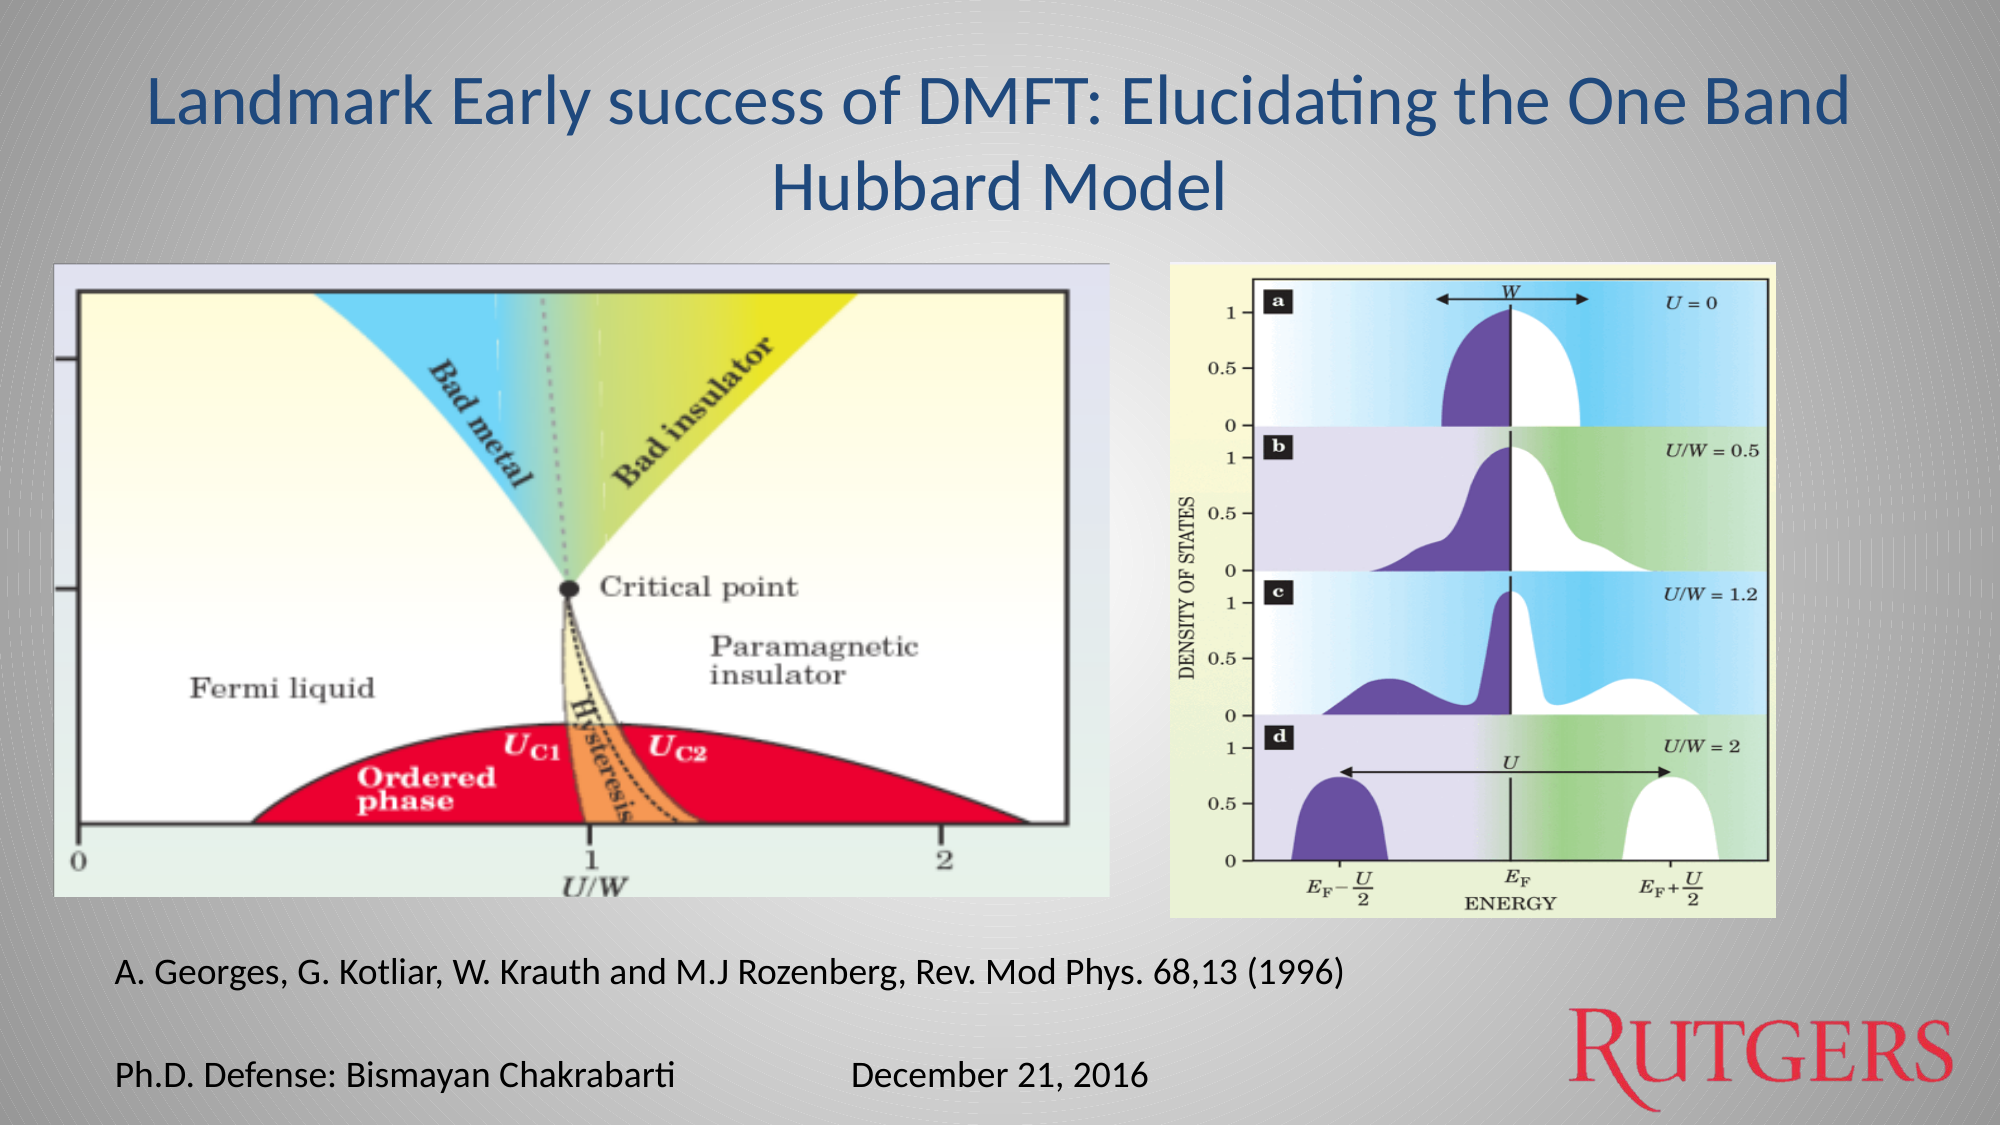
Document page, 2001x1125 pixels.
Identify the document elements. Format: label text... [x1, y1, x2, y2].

text_box A. Georges, G. Kotliar, W. Krauth and M.J Rozenberg, Rev. Mod Phys. 68,13 (1996) [99, 939, 1598, 1000]
footer December 21, 2016 [683, 1042, 1317, 1103]
picture [1170, 261, 1776, 918]
slide_number Ph.D. Defense: Bismayan Chakrabarti [99, 1042, 683, 1103]
title Landmark Early success of DMFT: Elucidating the One Band Hubbard Model [99, 45, 1900, 233]
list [52, 261, 1110, 898]
picture [1562, 949, 1964, 1125]
